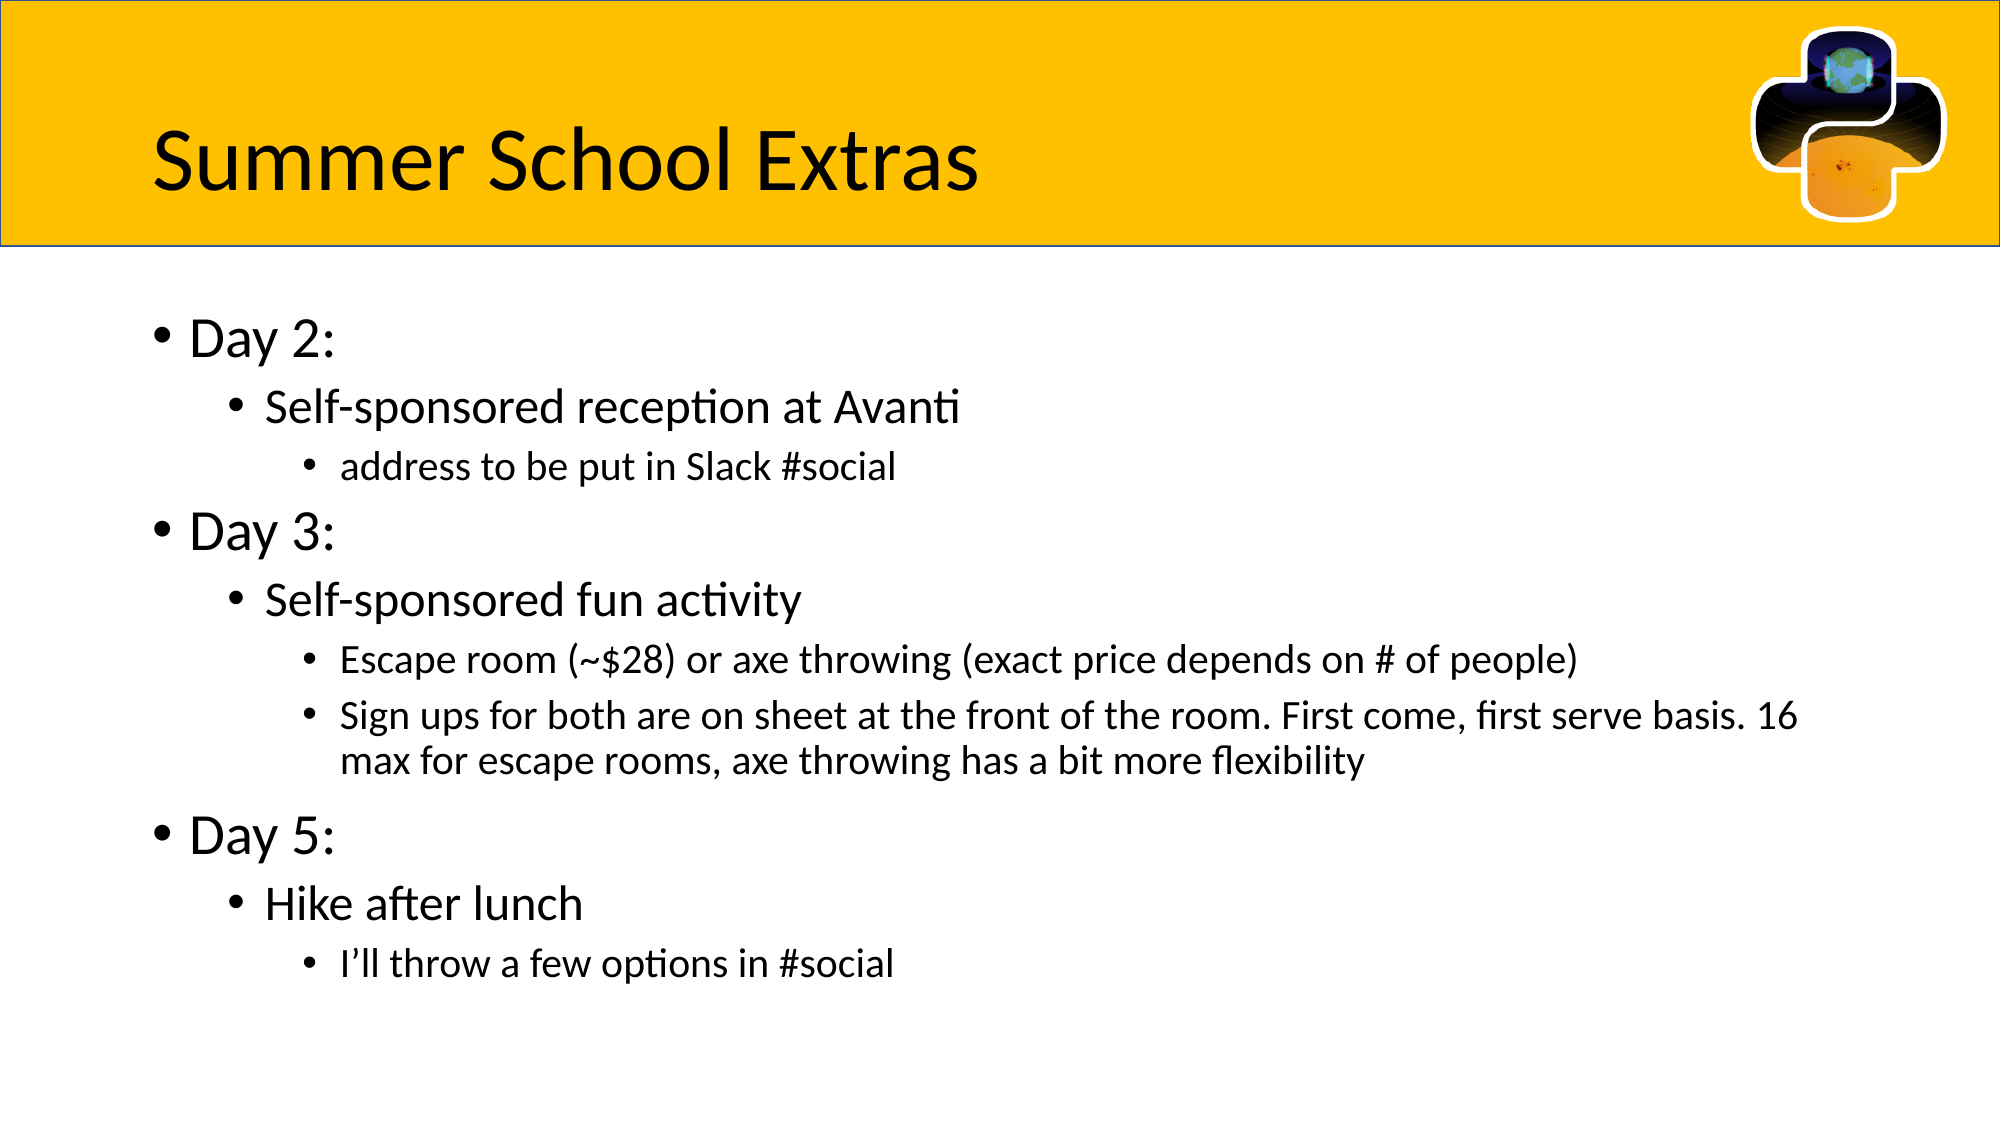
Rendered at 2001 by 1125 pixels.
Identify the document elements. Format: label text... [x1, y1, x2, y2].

list Day 2: Self-sponsored reception at Avanti address to be put in Slack #social Day 3: Self-sponsored fun activity Escape room (~$28) or axe throwing (exact price depends on # of people) Sign ups for both are on sheet at the front of the room. First come, first serve basis. 16 max for escape rooms, axe throwing has a bit more flexibility Day 5: Hike after lunch I’ll throw a few options in #social [137, 299, 1863, 1105]
title Summer School Extras [137, 51, 1863, 270]
picture [1733, 11, 1959, 237]
text_box [0, 0, 2000, 247]
